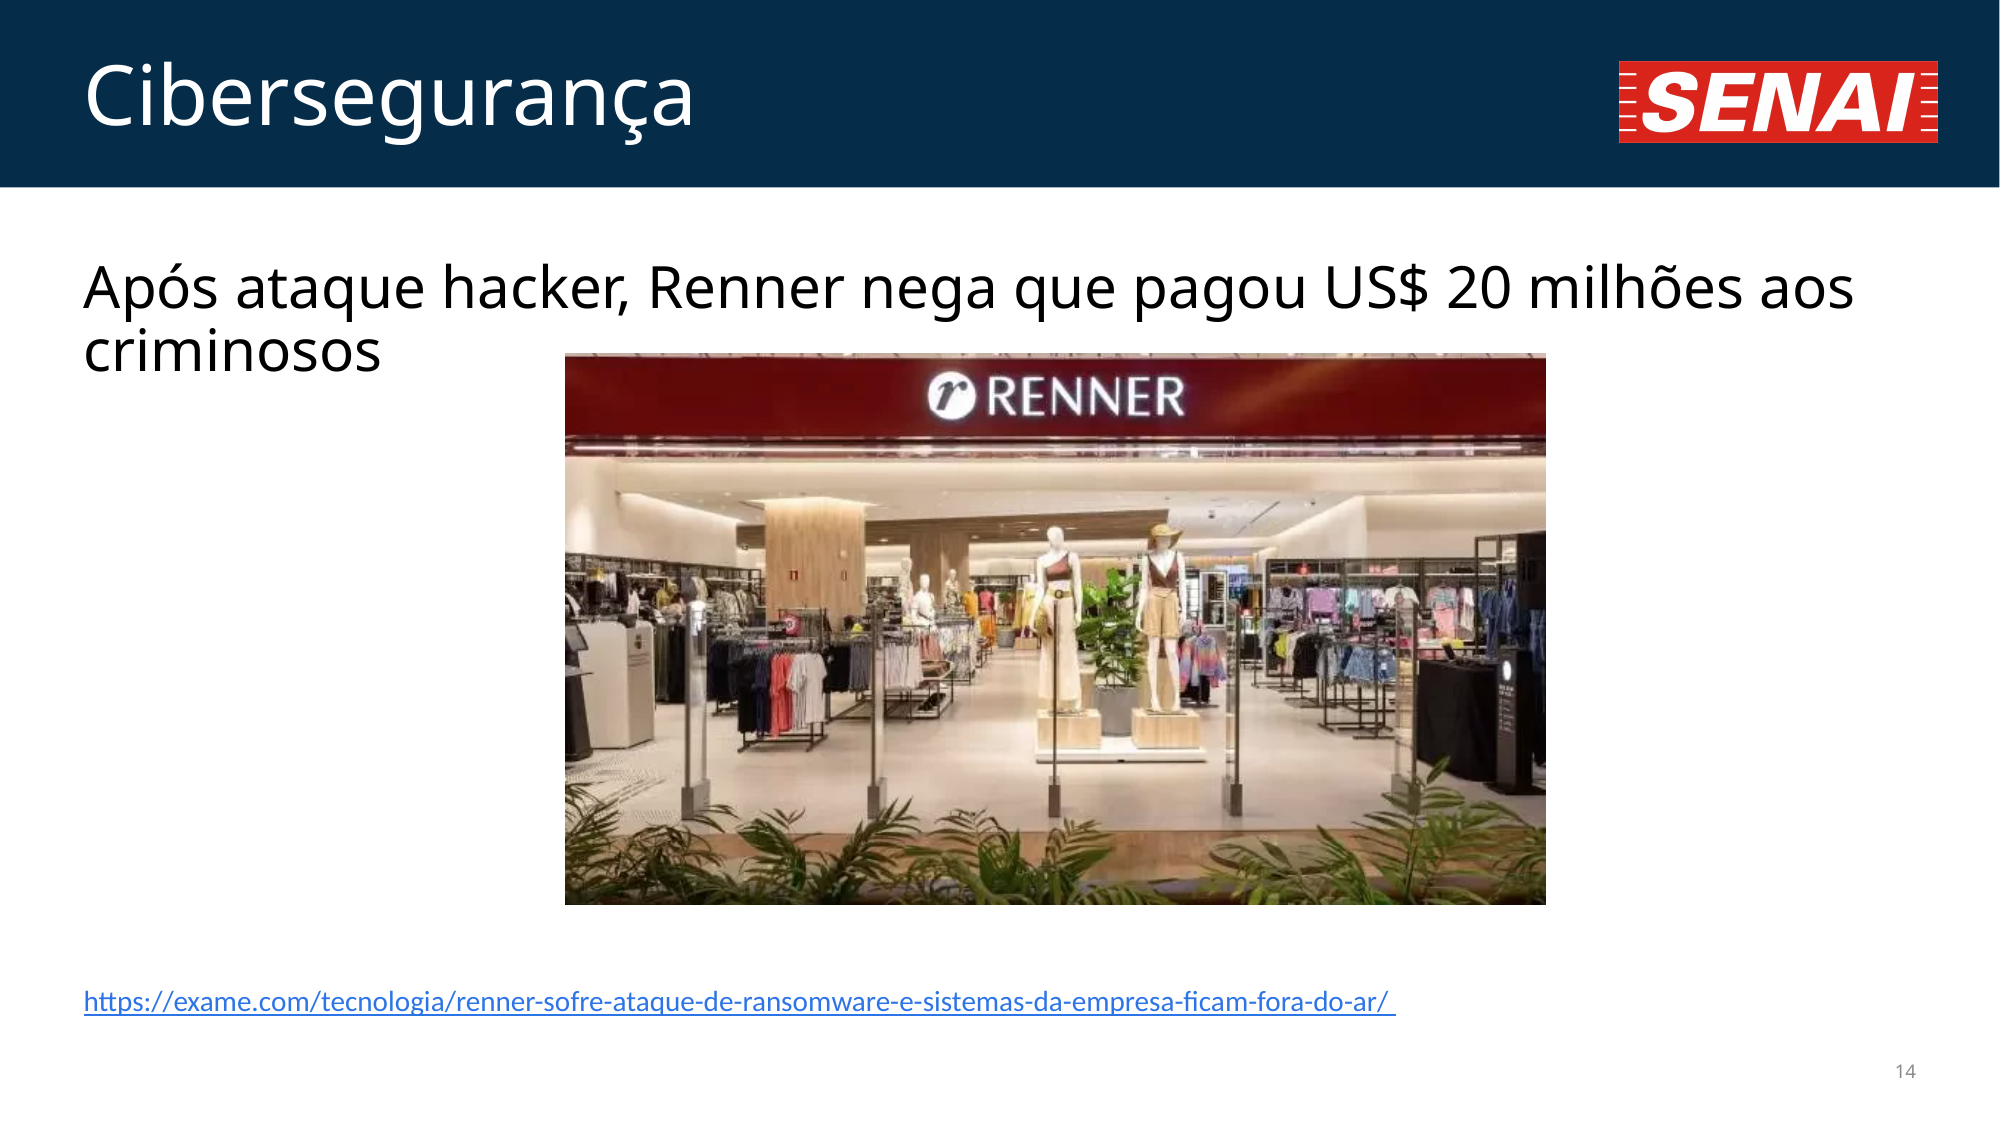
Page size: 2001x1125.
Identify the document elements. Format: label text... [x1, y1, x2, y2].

list Após ataque hacker, Renner nega que pagou US$ 20 milhões aos criminosos [68, 250, 1985, 329]
slide_number 14 [1481, 1042, 1932, 1103]
title Cibersegurança [68, 59, 1551, 138]
picture [557, 348, 1551, 909]
text_box https://exame.com/tecnologia/renner-sofre-ataque-de-ransomware-e-sistemas-da-empresa-ficam-fora-do-ar/ [68, 972, 1654, 1025]
picture [1619, 61, 1938, 143]
